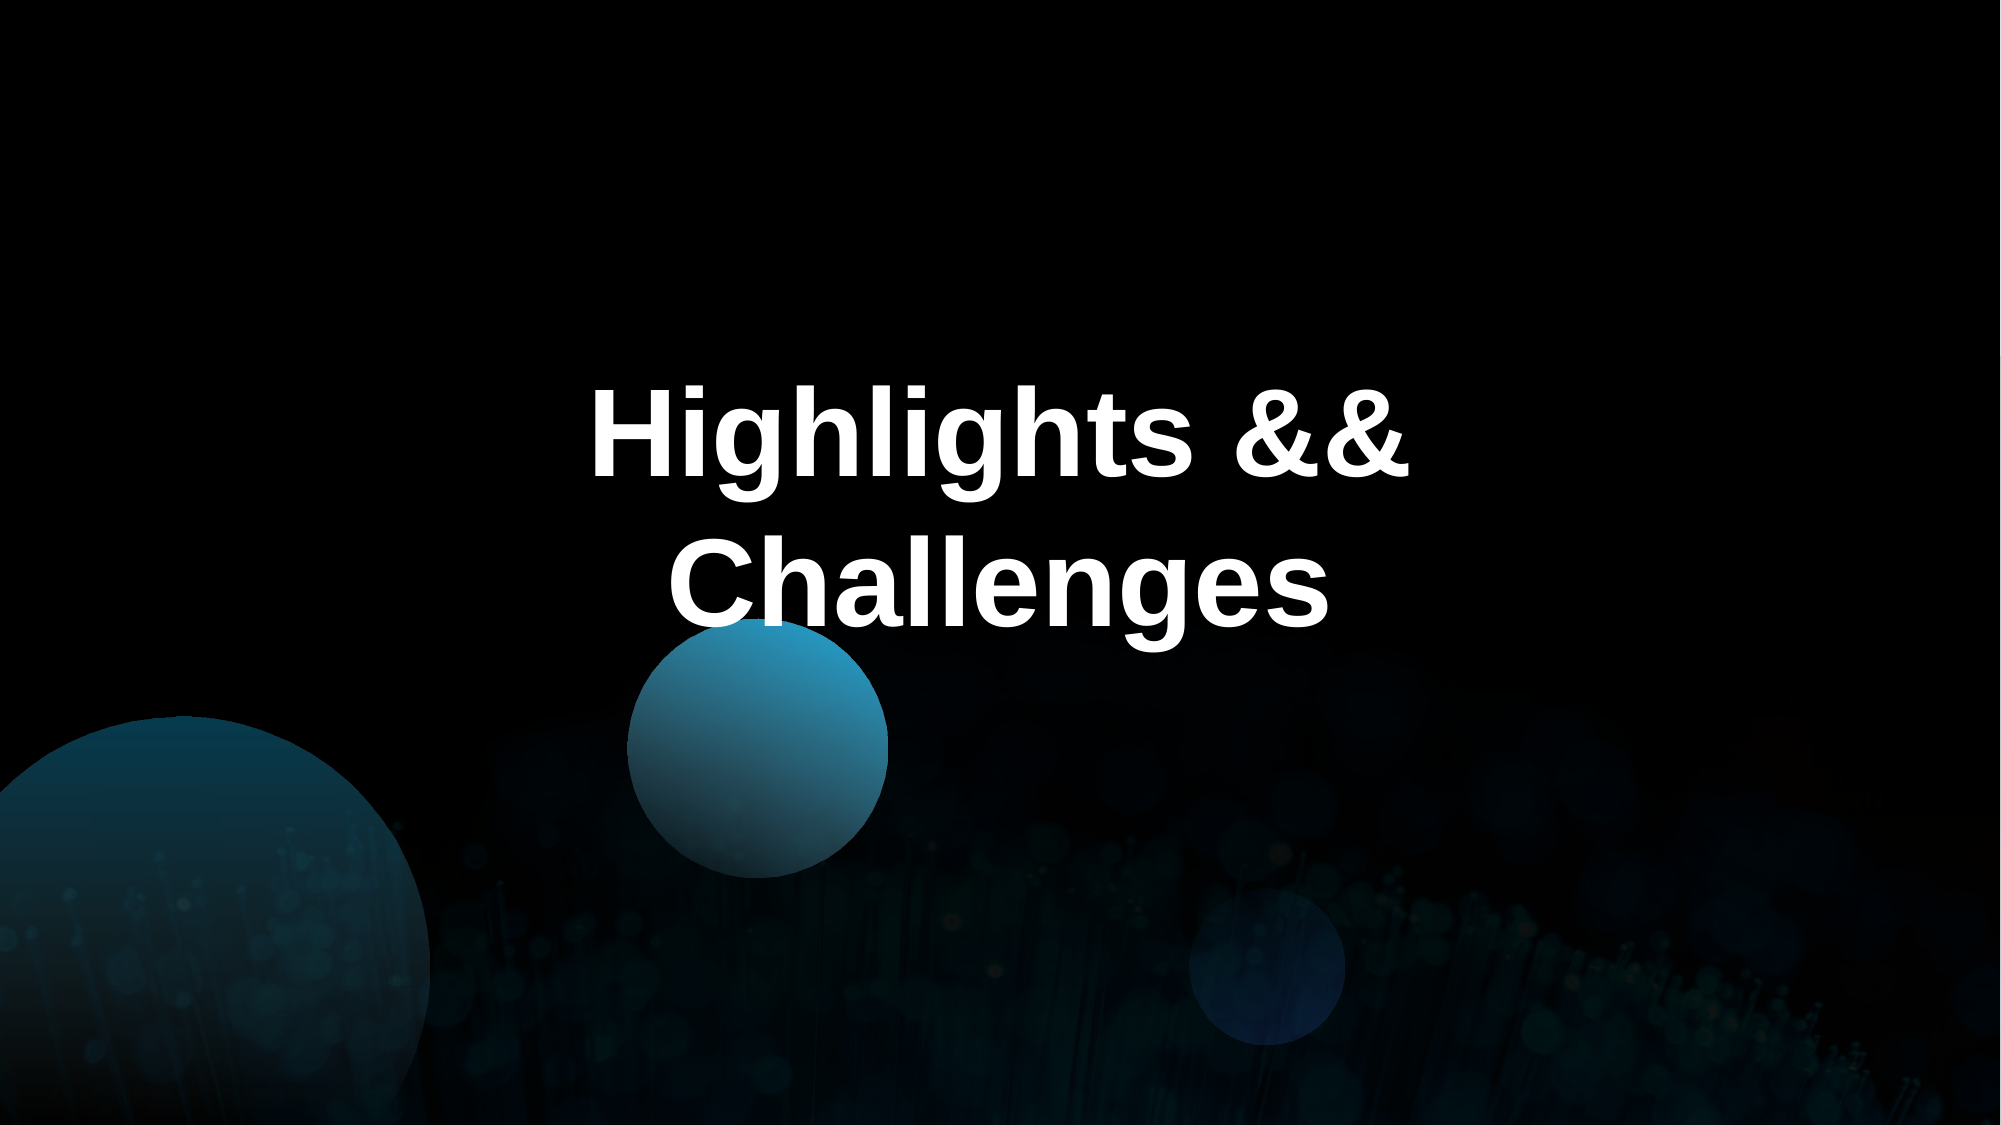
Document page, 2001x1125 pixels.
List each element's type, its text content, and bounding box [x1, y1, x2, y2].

title Highlights && Challenges [371, 334, 1629, 660]
